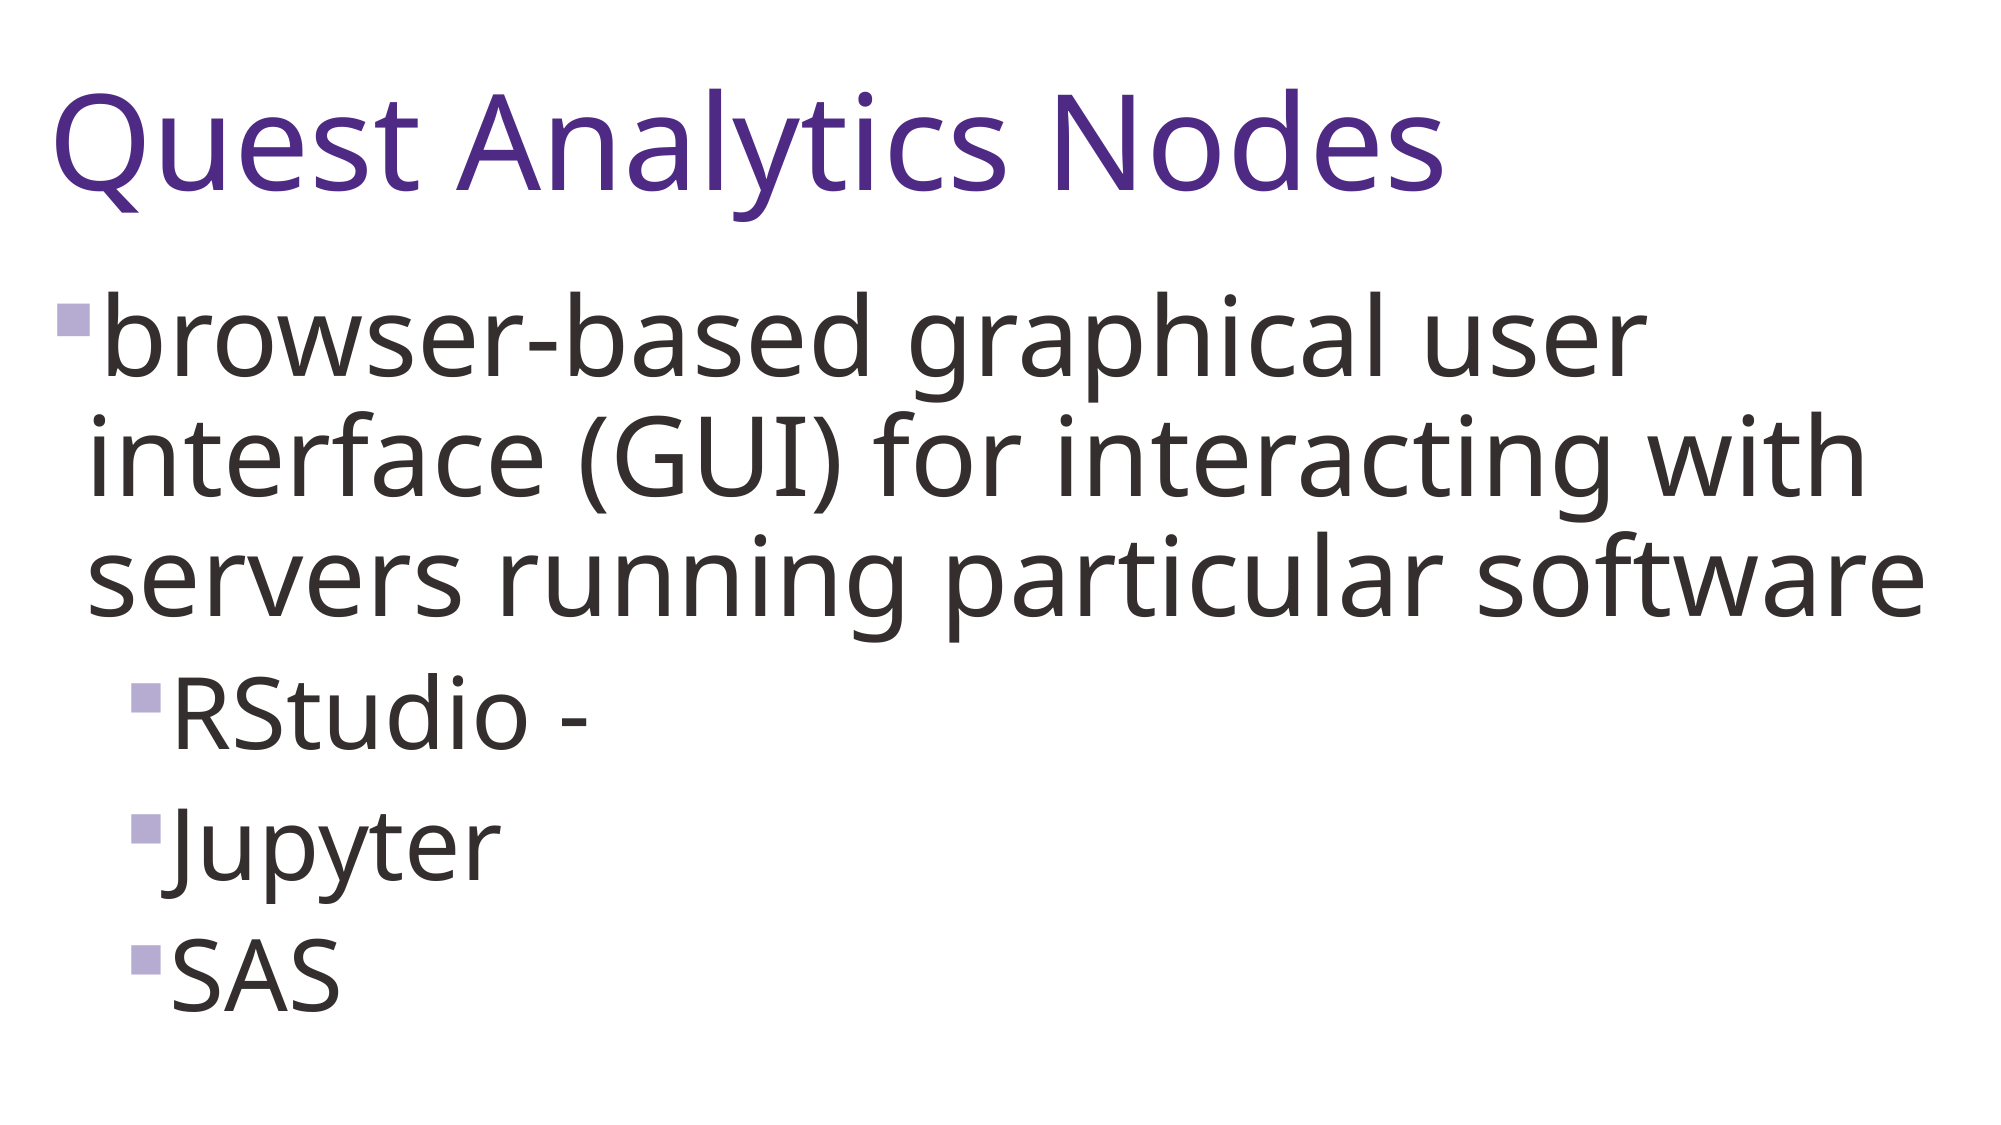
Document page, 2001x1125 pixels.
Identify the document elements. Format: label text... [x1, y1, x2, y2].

title Quest Analytics Nodes [33, 22, 1967, 272]
list browser-based graphical user interface (GUI) for interacting with servers running particular software RStudio - Jupyter SAS [33, 272, 2000, 1050]
